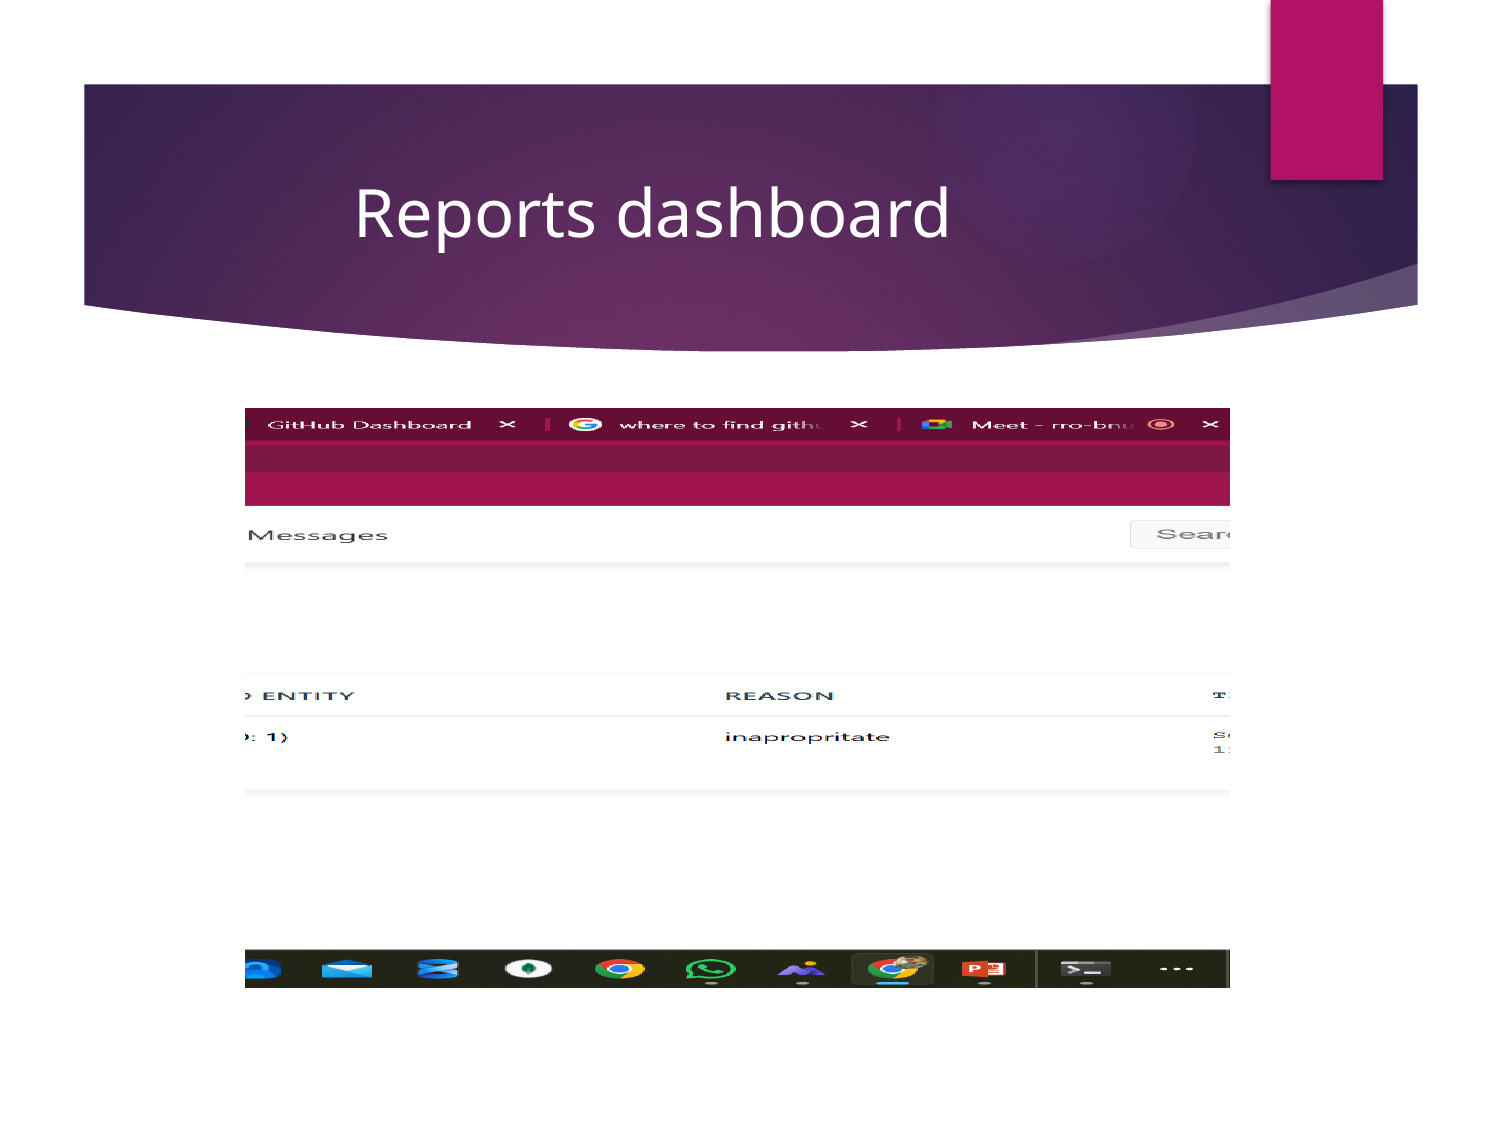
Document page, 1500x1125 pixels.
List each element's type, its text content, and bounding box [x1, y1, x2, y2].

title Reports dashboard [142, 152, 1183, 269]
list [244, 408, 1231, 988]
